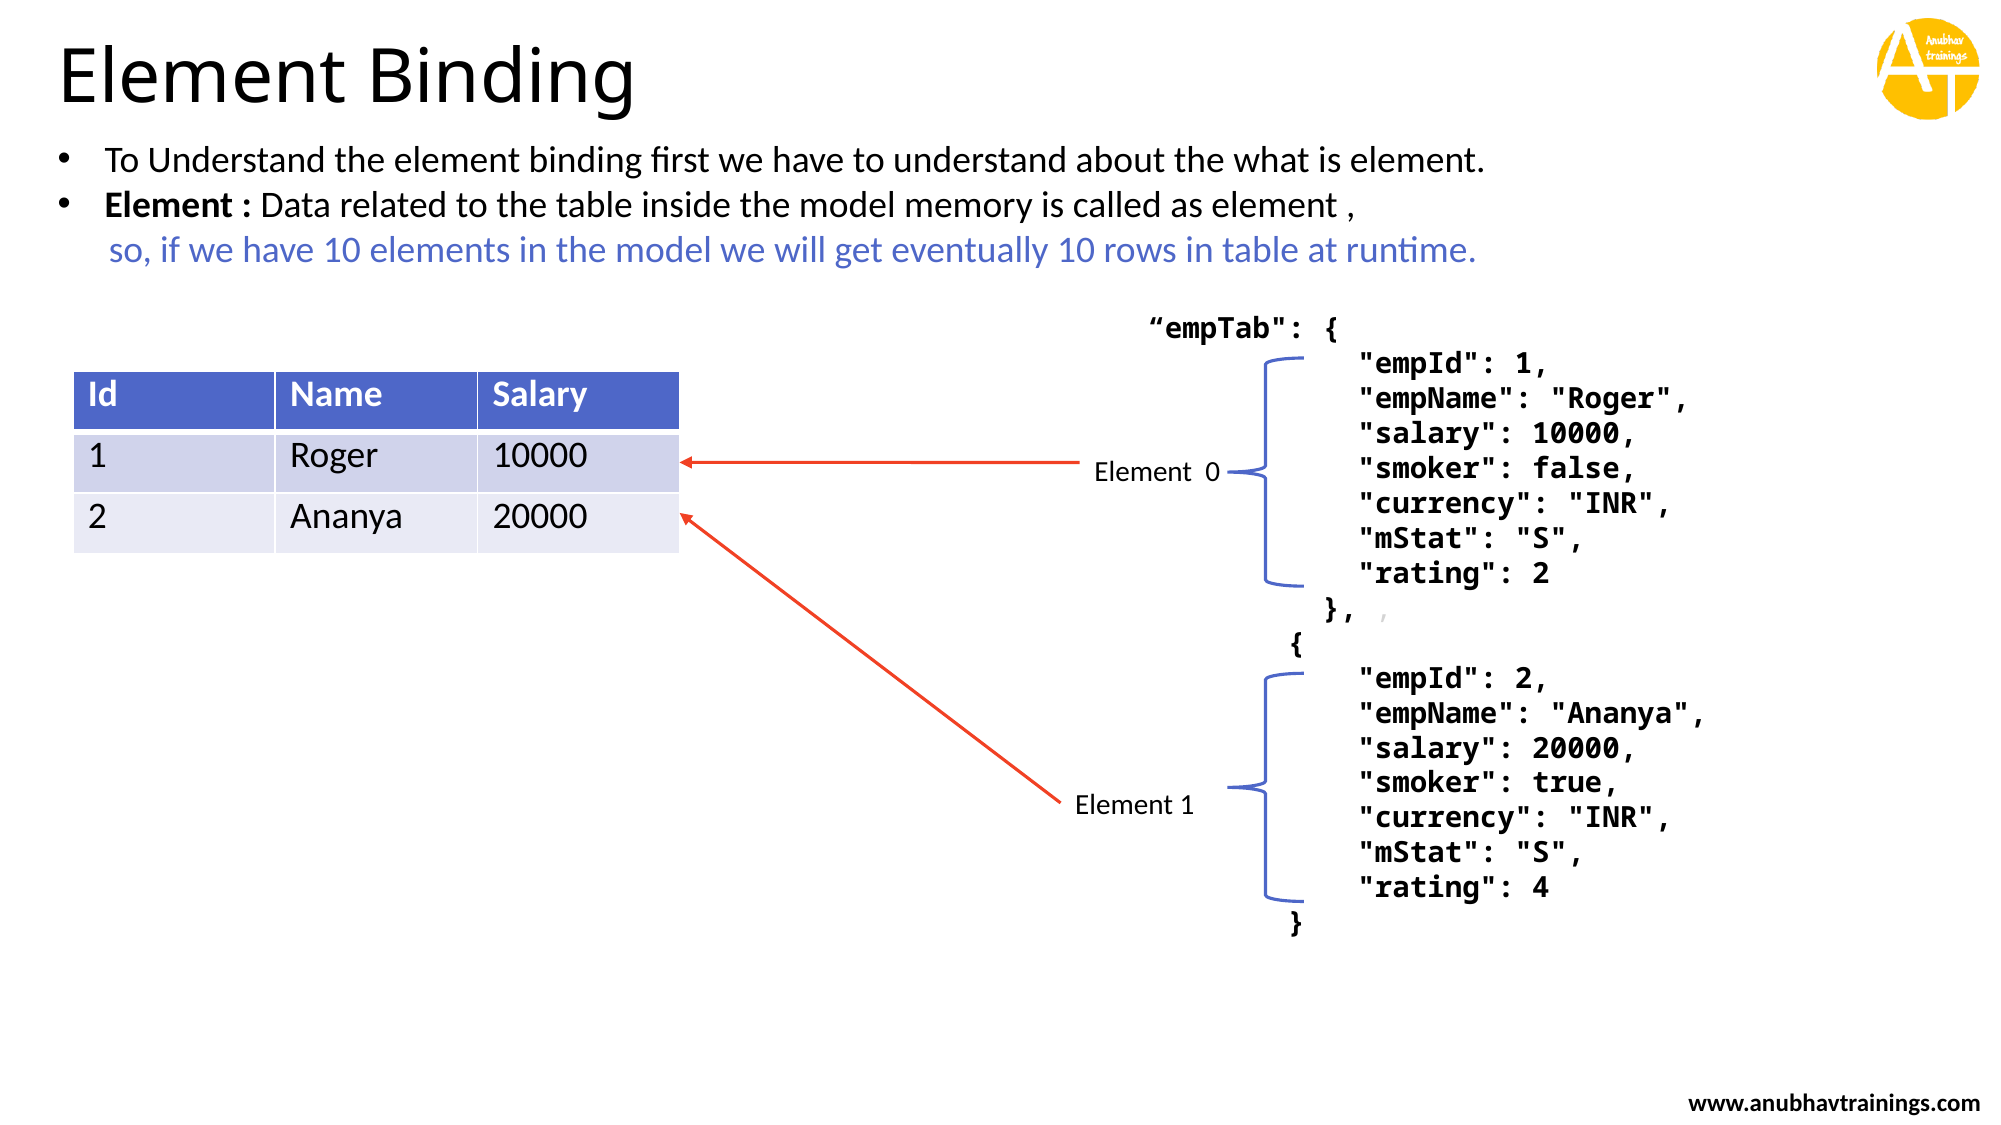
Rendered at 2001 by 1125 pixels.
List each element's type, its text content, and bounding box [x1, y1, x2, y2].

table_header Salary [478, 372, 679, 429]
footer www.anubhavtrainings.com [1669, 1089, 2000, 1114]
text_box Element 1 [1060, 778, 1228, 828]
text_box Element Binding [42, 30, 1866, 127]
text_box [1247, 356, 1304, 588]
text_box [1228, 671, 1304, 904]
table_cell Roger [276, 435, 477, 492]
picture [1866, 11, 1985, 128]
table_cell 1 [74, 435, 274, 492]
table_header Name [276, 372, 477, 429]
text_box Element 0 [1079, 444, 1247, 495]
table_header Id [74, 372, 274, 429]
table_cell 10000 [478, 435, 679, 492]
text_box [679, 512, 1061, 804]
table_cell Ananya [276, 494, 477, 553]
text_box “empTab": { "empId": 1, "empName": "Roger", "salary": 10000, "smoker": false, "currency": "INR", "mStat": "S", "rating": 2 }, , { "empId": 2, "empName": "Ananya", "salary": 20000, "smoker": true, "currency": "INR", "mStat": "S", "rating": 4 } [1132, 301, 2000, 981]
table_cell 2 [74, 494, 274, 553]
text_box To Understand the element binding first we have to understand about the what is element. Element : Data related to the table inside the model memory is called as element , so, if we have 10 elements in the model we will get eventually 10 rows in table at runtime. [42, 127, 1874, 278]
table_cell 20000 [478, 494, 679, 553]
